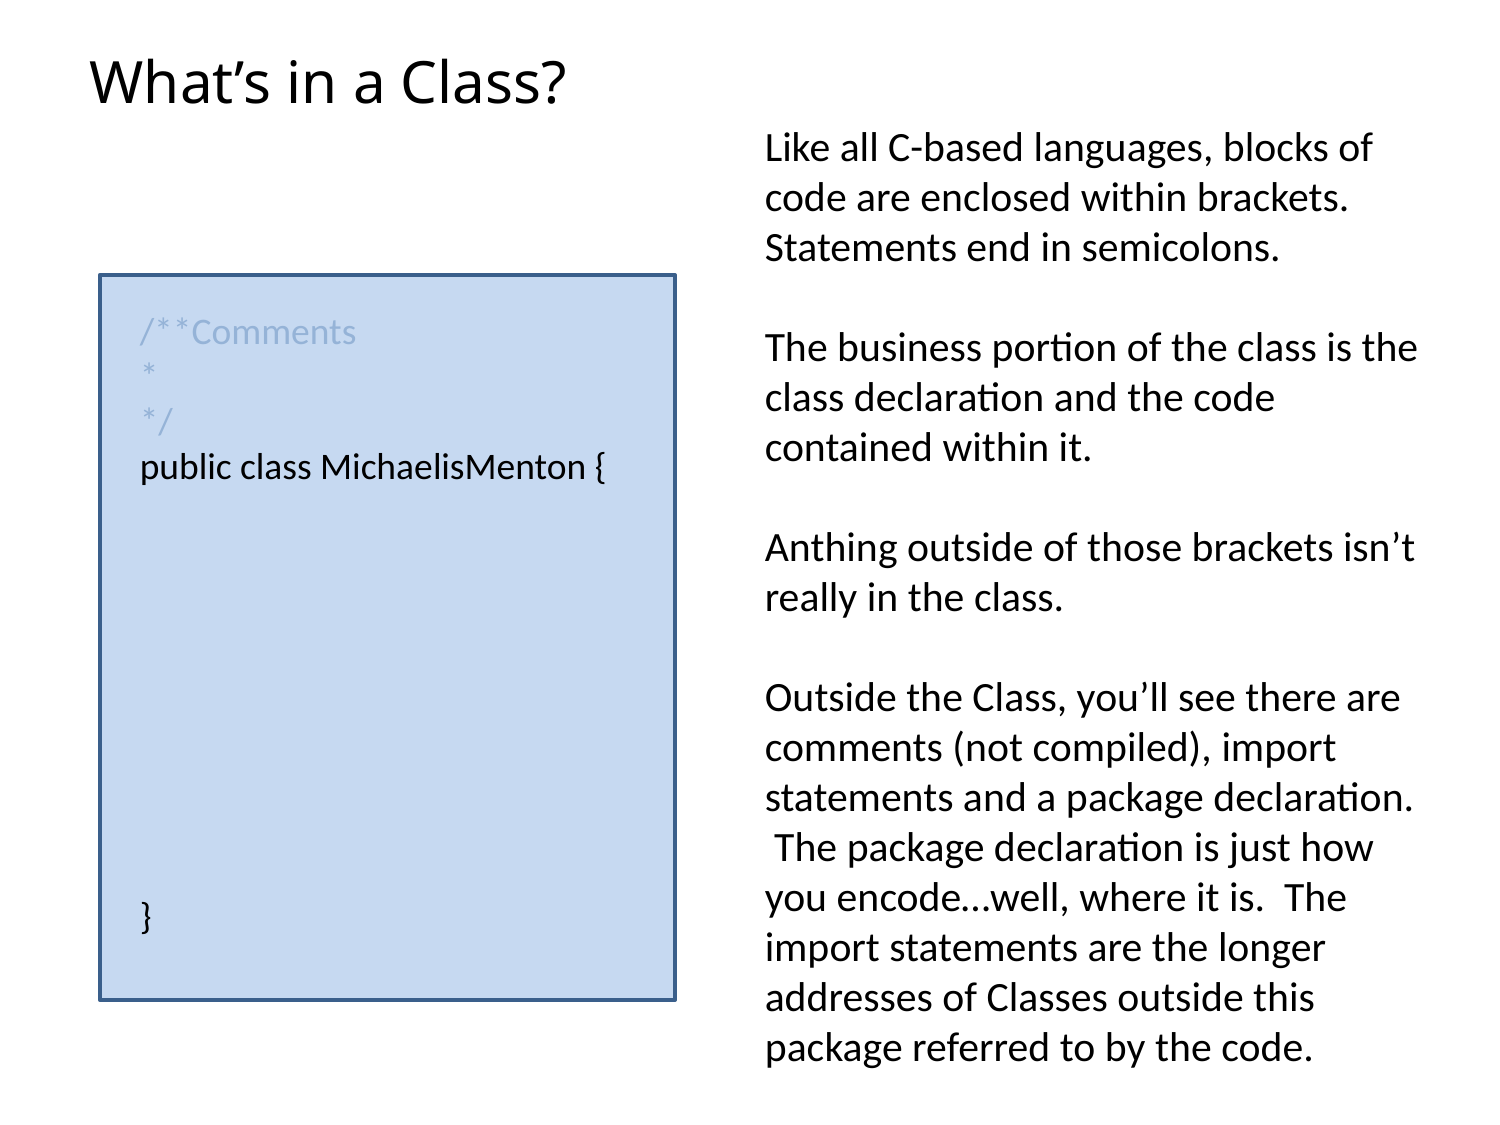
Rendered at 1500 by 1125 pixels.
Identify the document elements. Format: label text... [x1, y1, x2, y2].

text_box What’s in a Class? [74, 37, 1488, 123]
text_box [98, 273, 677, 1002]
text_box /**Comments * */ public class MichaelisMenton { } [125, 299, 675, 945]
text_box Like all C-based languages, blocks of code are enclosed within brackets. Statements end in semicolons. The business portion of the class is the class declaration and the code contained within it. Anthing outside of those brackets isn’t really in the class. Outside the Class, you’ll see there are comments (not compiled), import statements and a package declaration. The package declaration is just how you encode…well, where it is. The import statements are the longer addresses of Classes outside this package referred to by the code. [749, 112, 1438, 1078]
